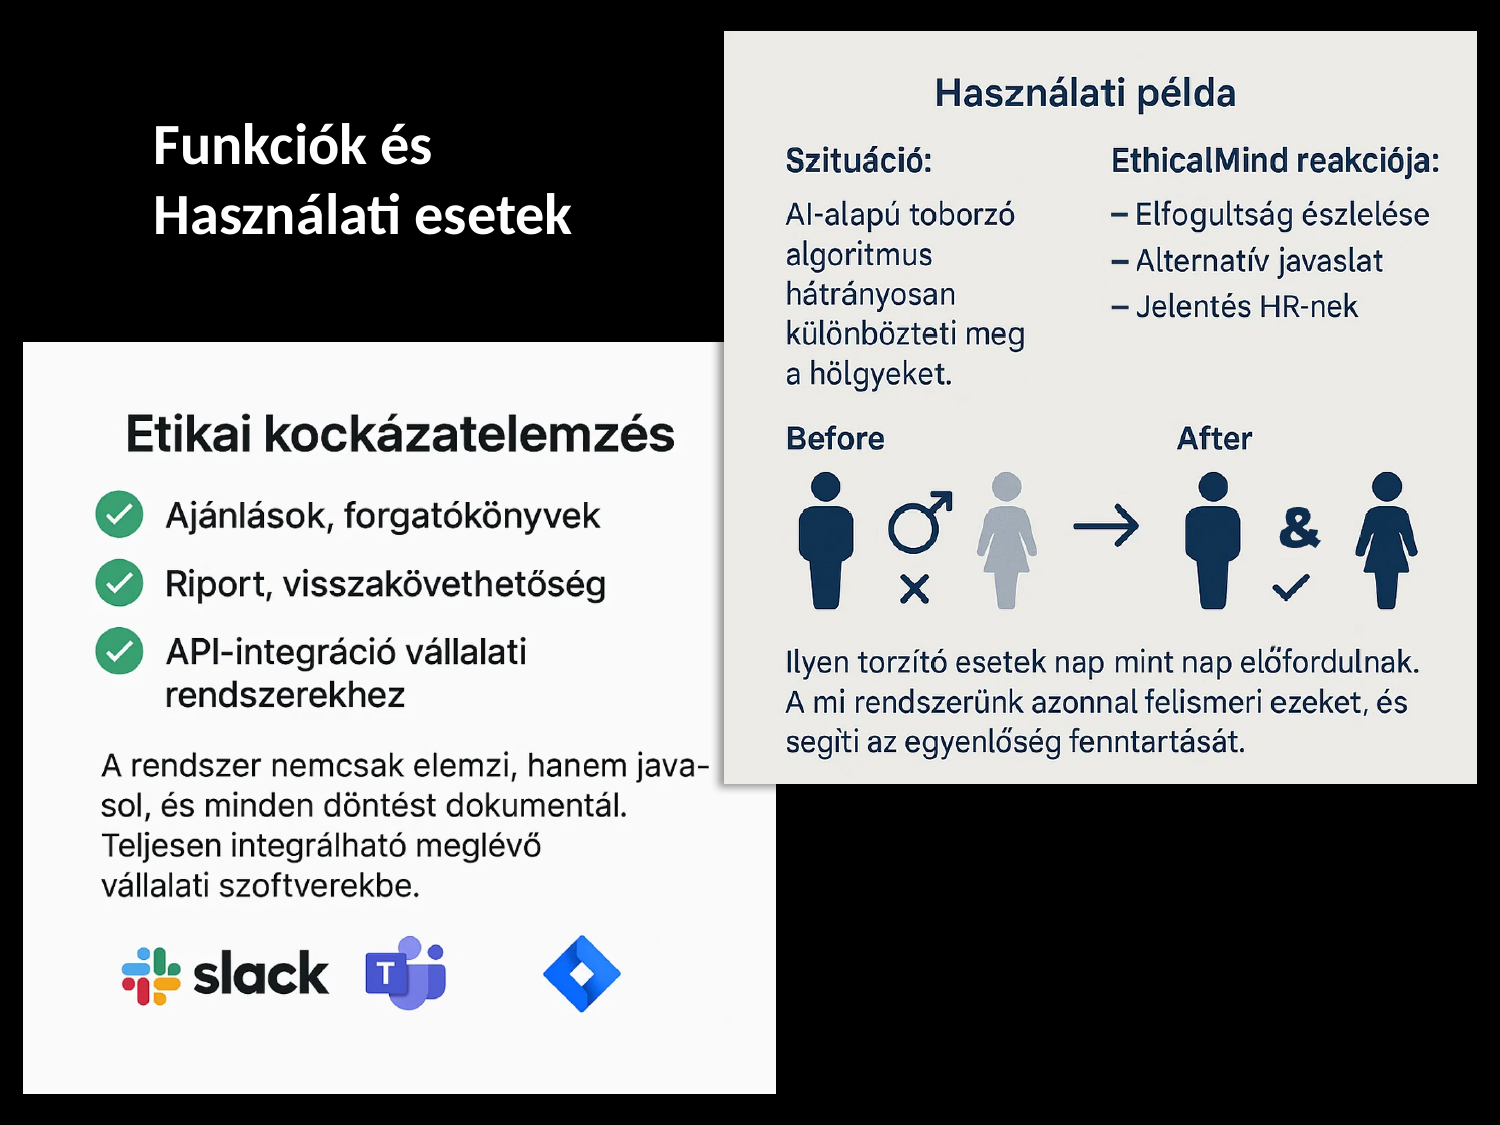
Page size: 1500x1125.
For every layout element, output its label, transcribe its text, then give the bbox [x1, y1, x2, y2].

picture [23, 31, 1477, 1094]
text_box Funkciók és Használati esetek [138, 98, 719, 254]
